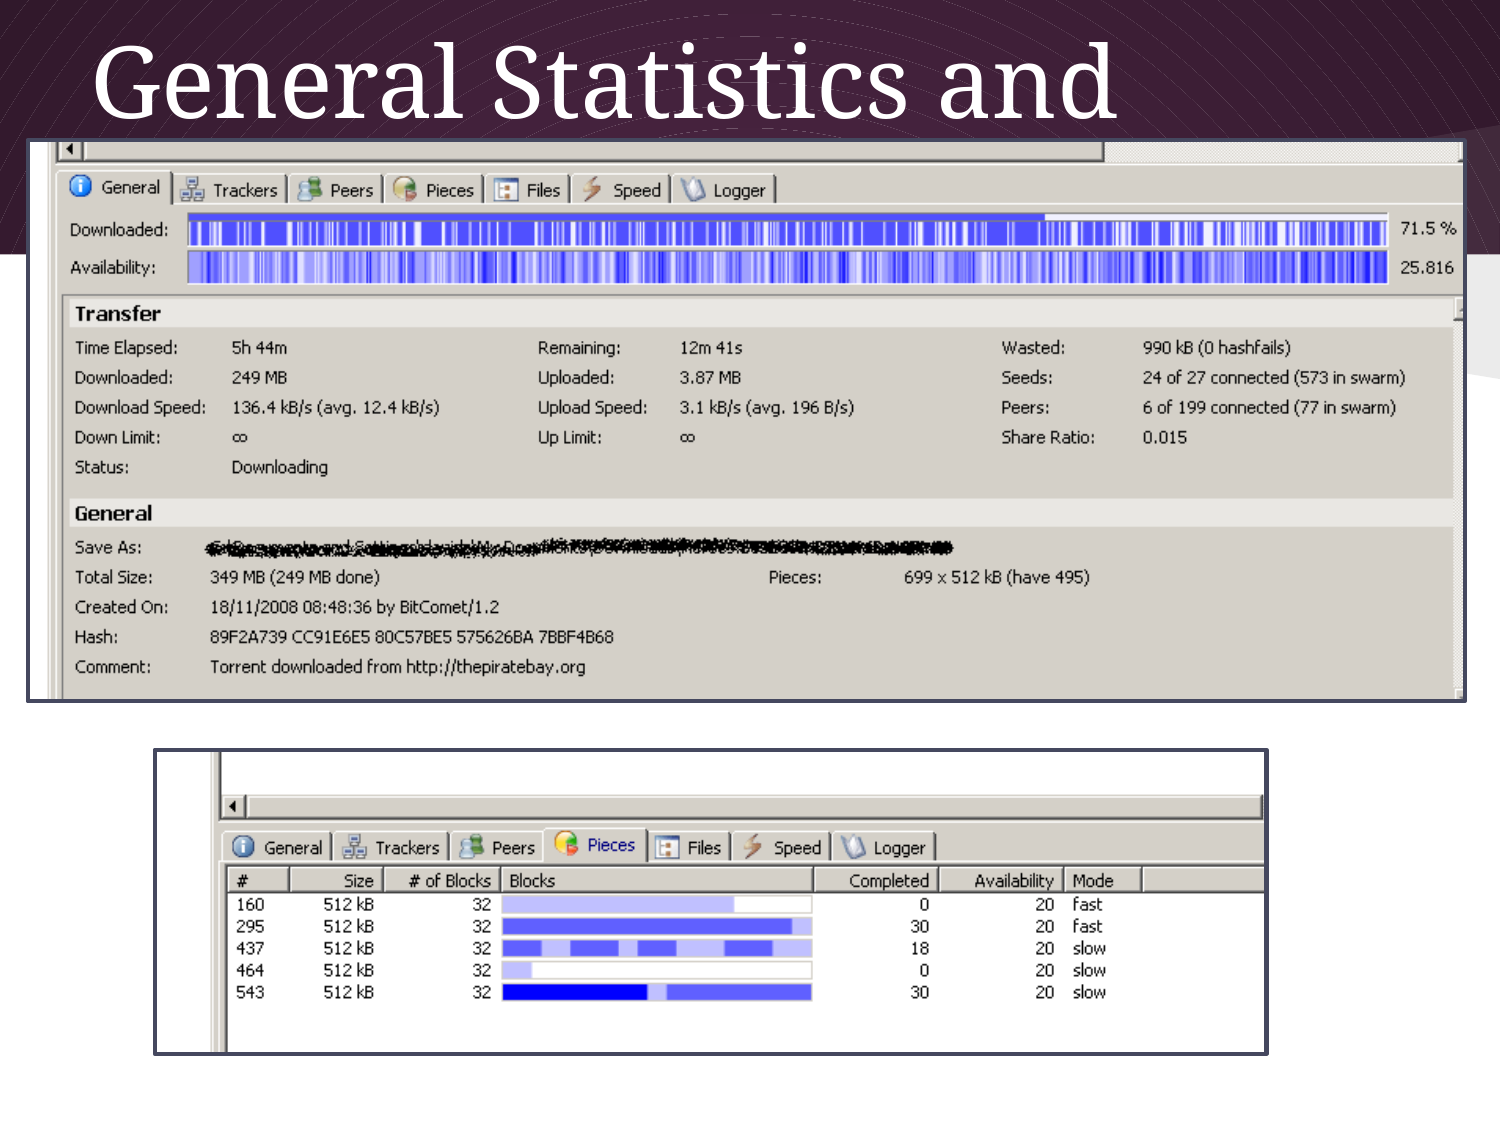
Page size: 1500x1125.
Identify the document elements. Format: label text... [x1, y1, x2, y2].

title General Statistics and Pieces in Download [75, 45, 1425, 138]
picture [29, 141, 1464, 700]
picture [156, 751, 1265, 1052]
